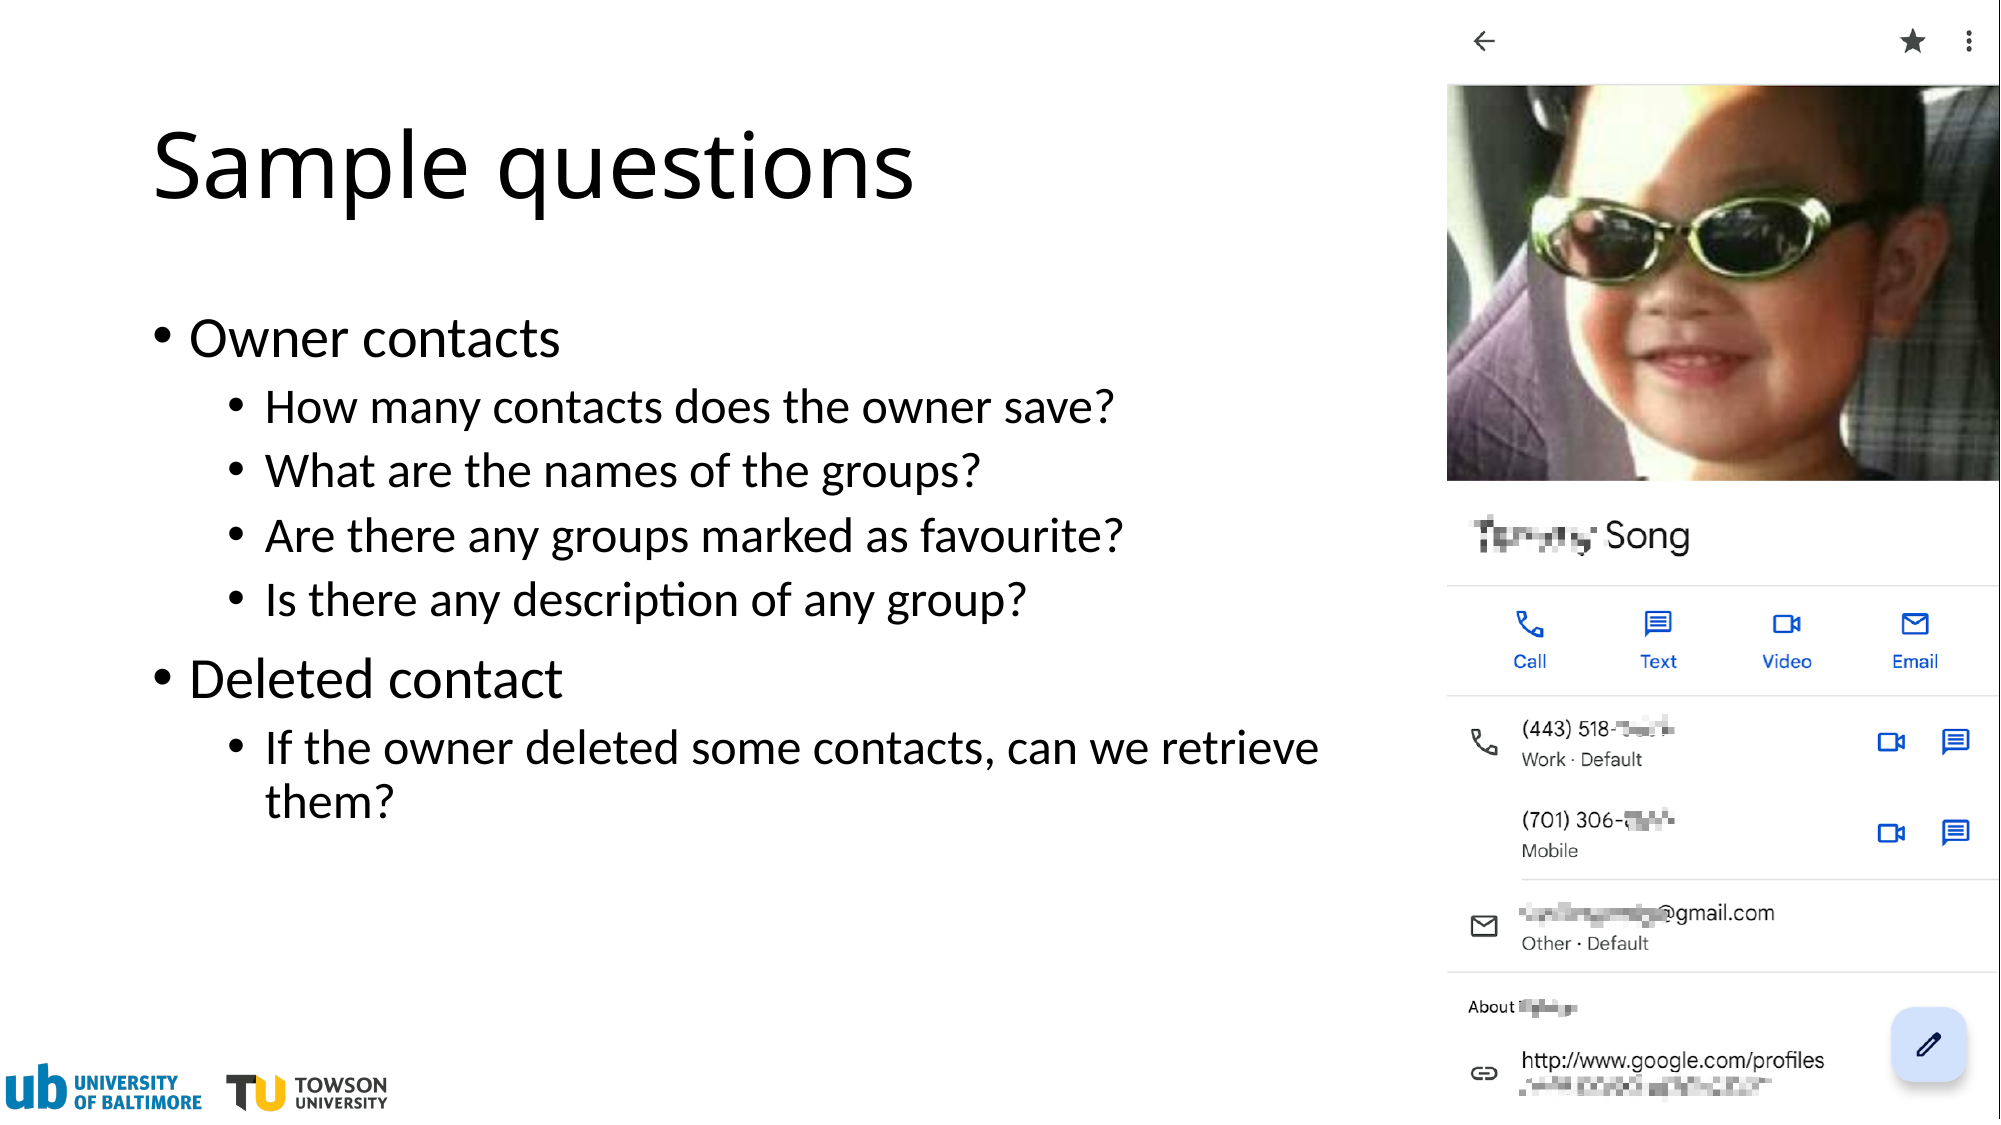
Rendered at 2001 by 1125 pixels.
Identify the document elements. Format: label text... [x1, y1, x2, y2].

list Owner contacts How many contacts does the owner save? What are the names of the groups? Are there any groups marked as favourite? Is there any description of any group? Deleted contact If the owner deleted some contacts, can we retrieve them? [137, 299, 1343, 1014]
title Sample questions [137, 59, 1447, 278]
picture [0, 1031, 407, 1125]
picture [1447, 0, 2000, 1120]
